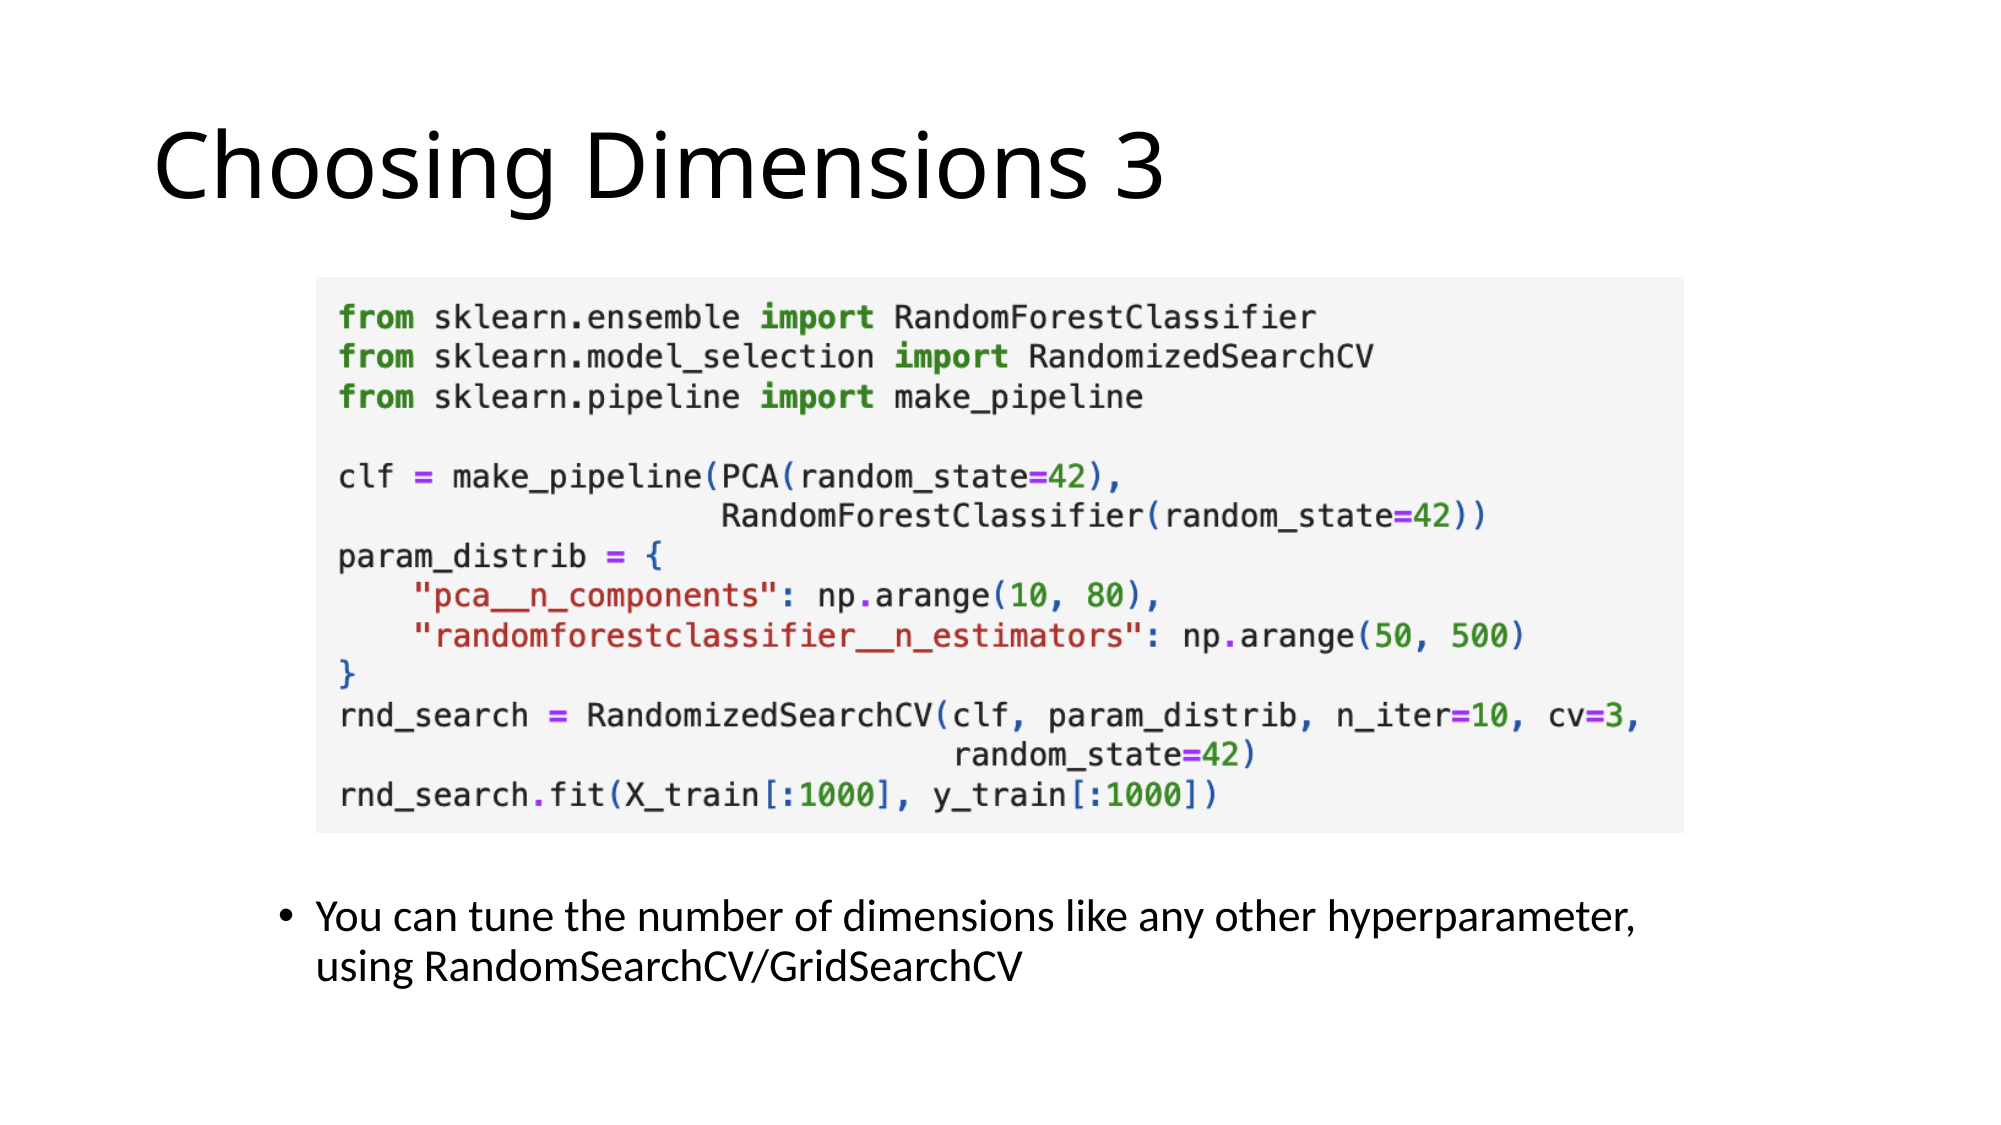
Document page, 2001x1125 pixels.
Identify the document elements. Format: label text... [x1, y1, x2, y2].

title Choosing Dimensions 3 [137, 59, 1863, 278]
list You can tune the number of dimensions like any other hyperparameter, using RandomSearchCV/GridSearchCV [263, 884, 1737, 1051]
picture [316, 277, 1684, 834]
